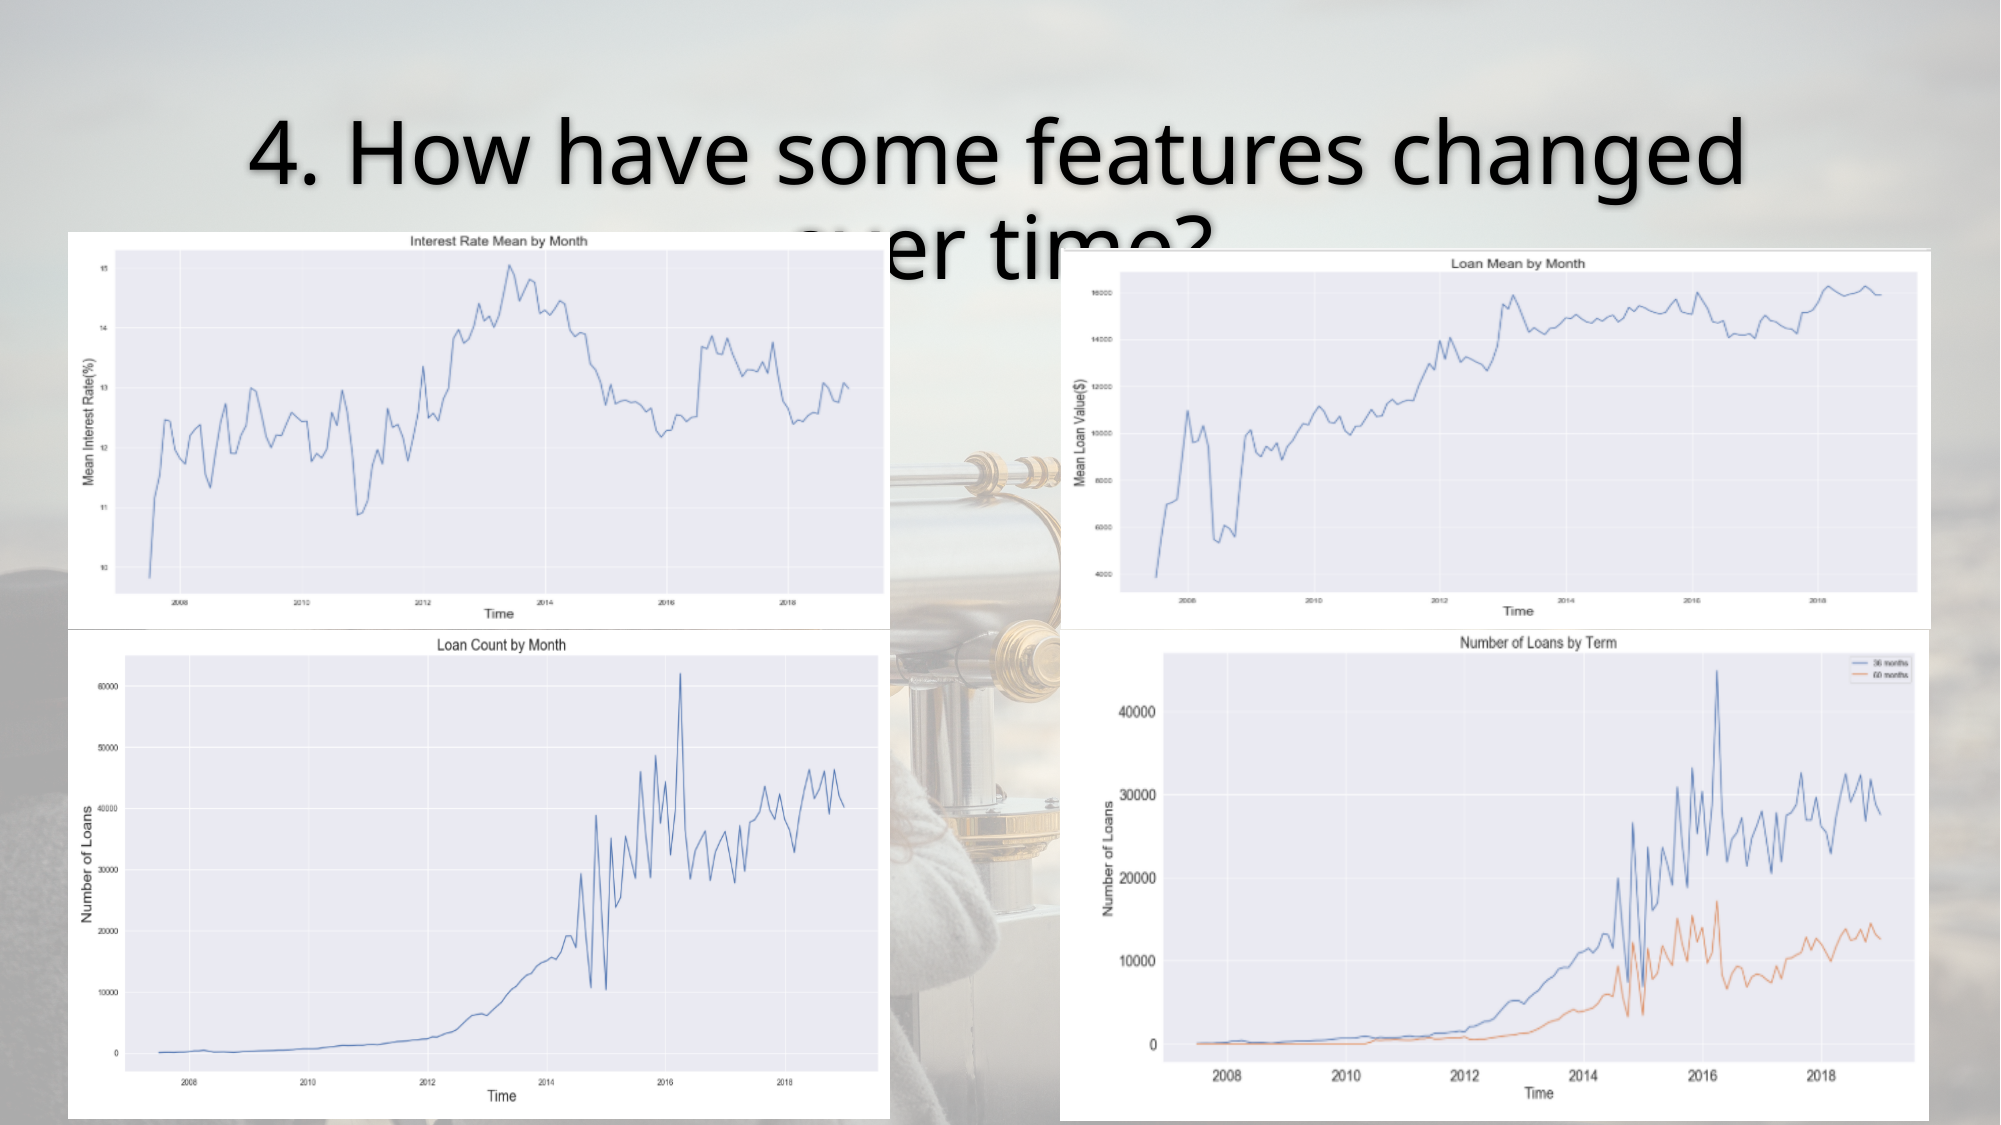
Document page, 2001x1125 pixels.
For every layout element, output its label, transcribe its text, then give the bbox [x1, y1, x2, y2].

picture [68, 232, 890, 1119]
title 4. How have some features changed over time? [149, 99, 1849, 307]
picture [1060, 248, 1932, 1122]
